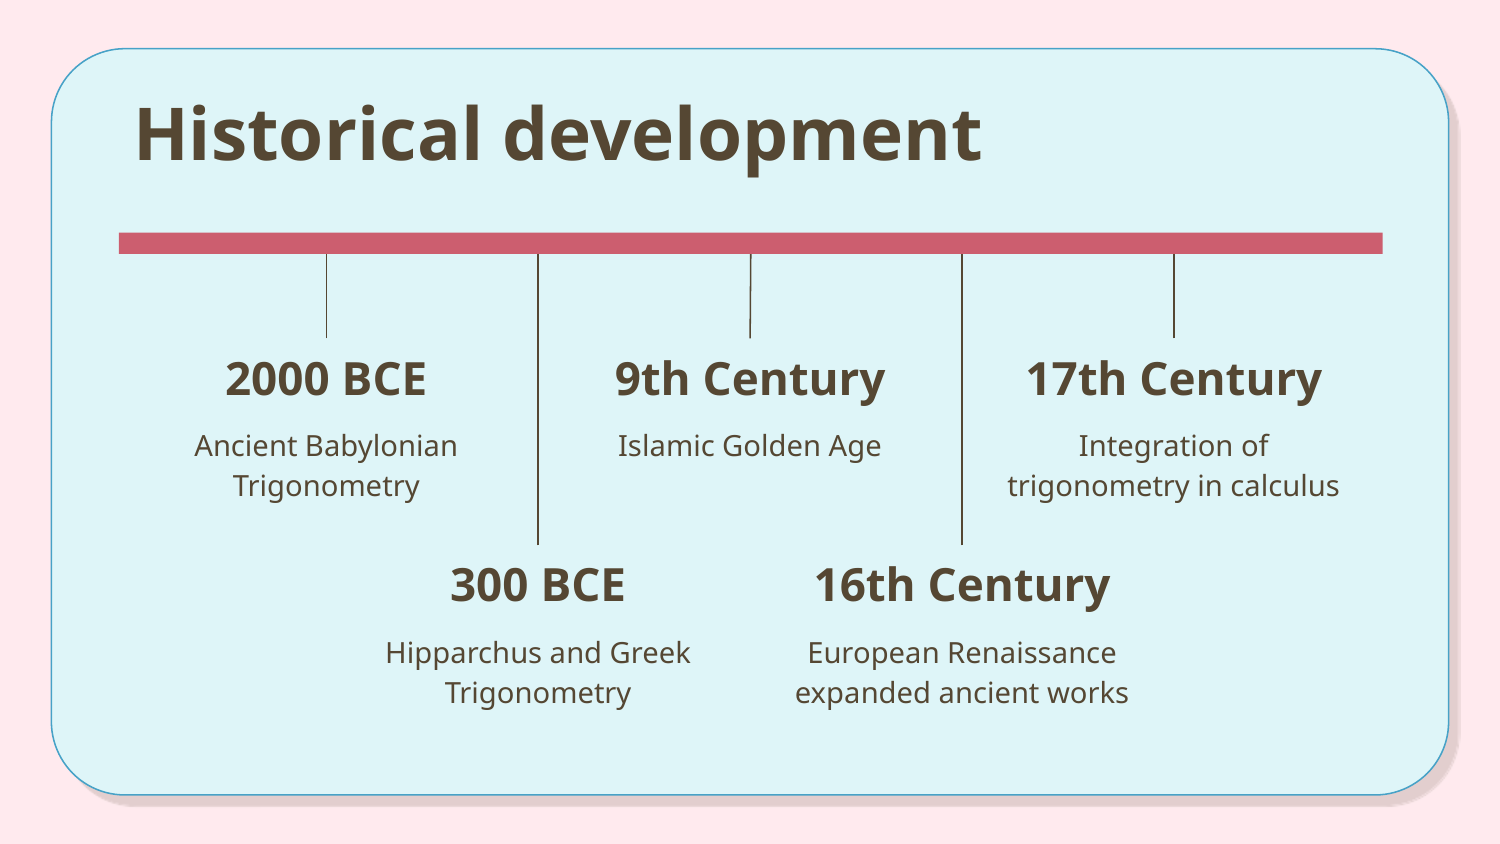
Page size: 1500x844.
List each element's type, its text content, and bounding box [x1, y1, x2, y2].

text_box Integration of trigonometry in calculus [989, 419, 1359, 511]
text_box Ancient Babylonian Trigonometry [142, 419, 511, 511]
text_box Hipparchus and Greek Trigonometry [353, 627, 723, 718]
text_box 9th Century [565, 338, 935, 419]
text_box 2000 BCE [142, 338, 511, 419]
text_box 17th Century [989, 338, 1359, 419]
text_box 16th Century [777, 545, 1147, 627]
text_box 300 BCE [353, 545, 723, 627]
text_box [118, 232, 1383, 254]
text_box Islamic Golden Age [565, 419, 935, 511]
text_box European Renaissance expanded ancient works [777, 627, 1147, 718]
title Historical development [118, 72, 1382, 167]
